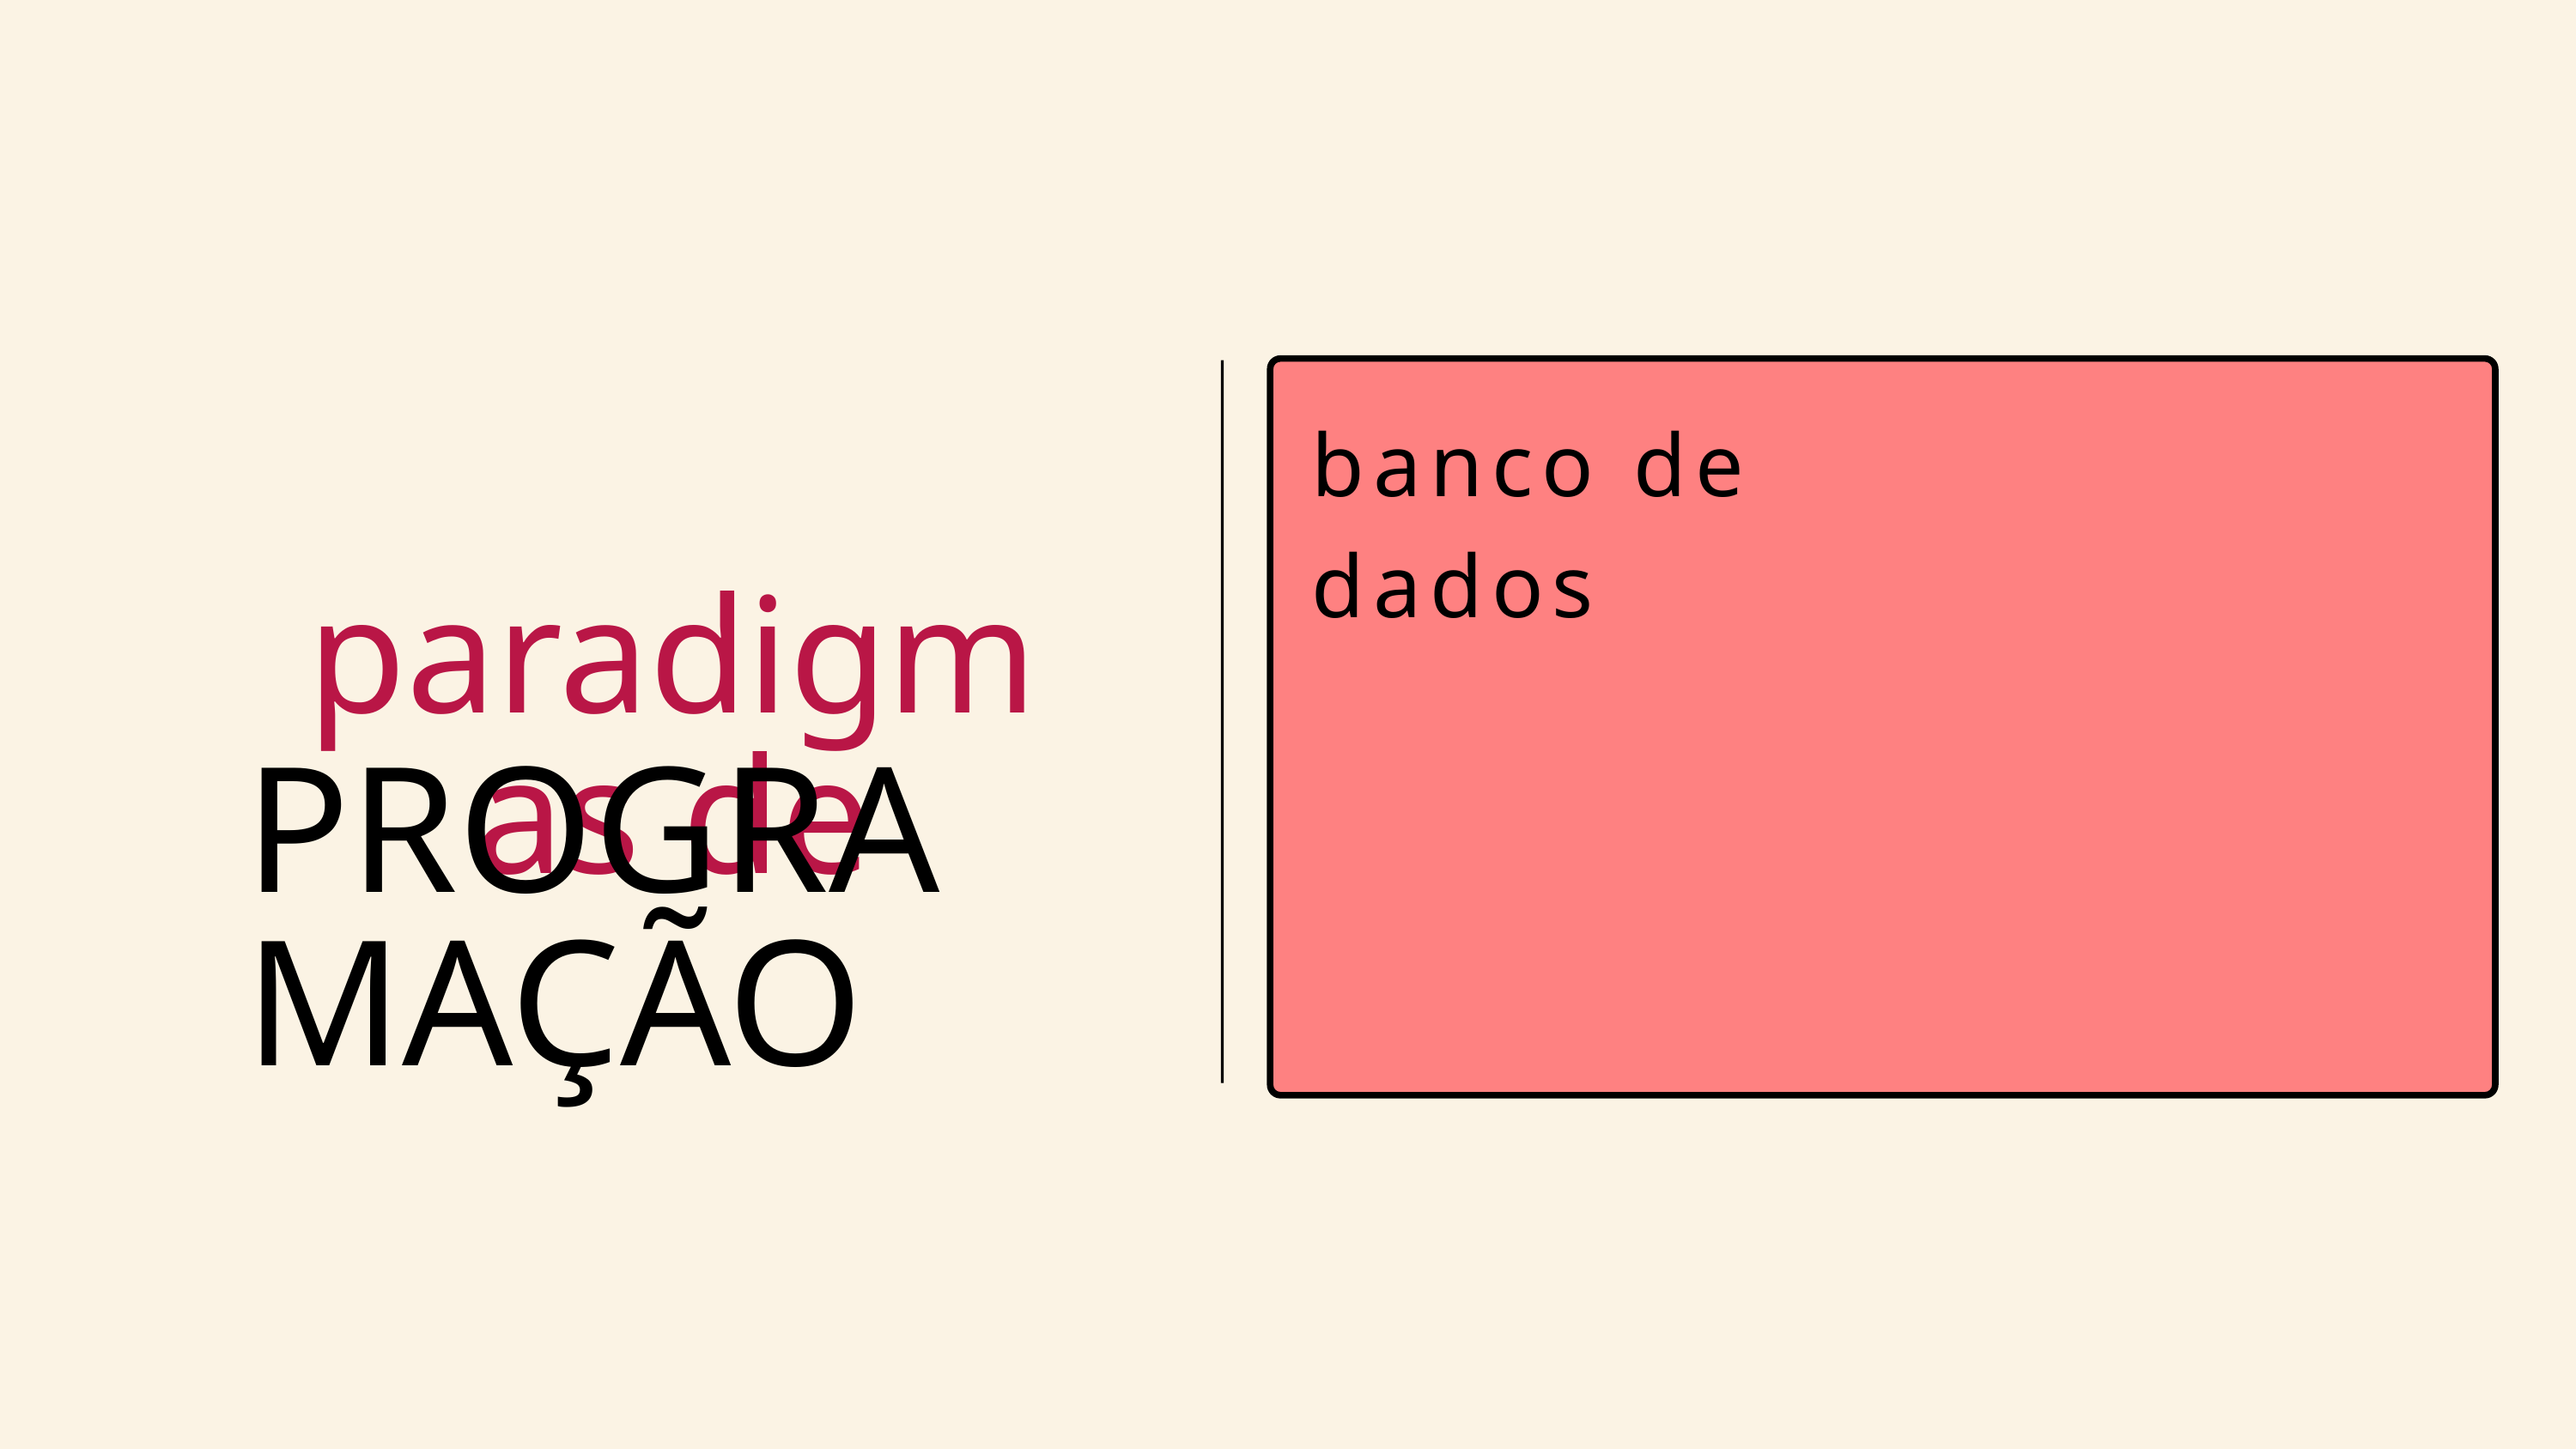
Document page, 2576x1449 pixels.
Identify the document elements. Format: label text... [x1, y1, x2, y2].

text_box PROGRAMAÇÃO [245, 753, 1053, 1101]
text_box paradigmas de [293, 584, 1053, 753]
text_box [1267, 355, 2499, 1099]
